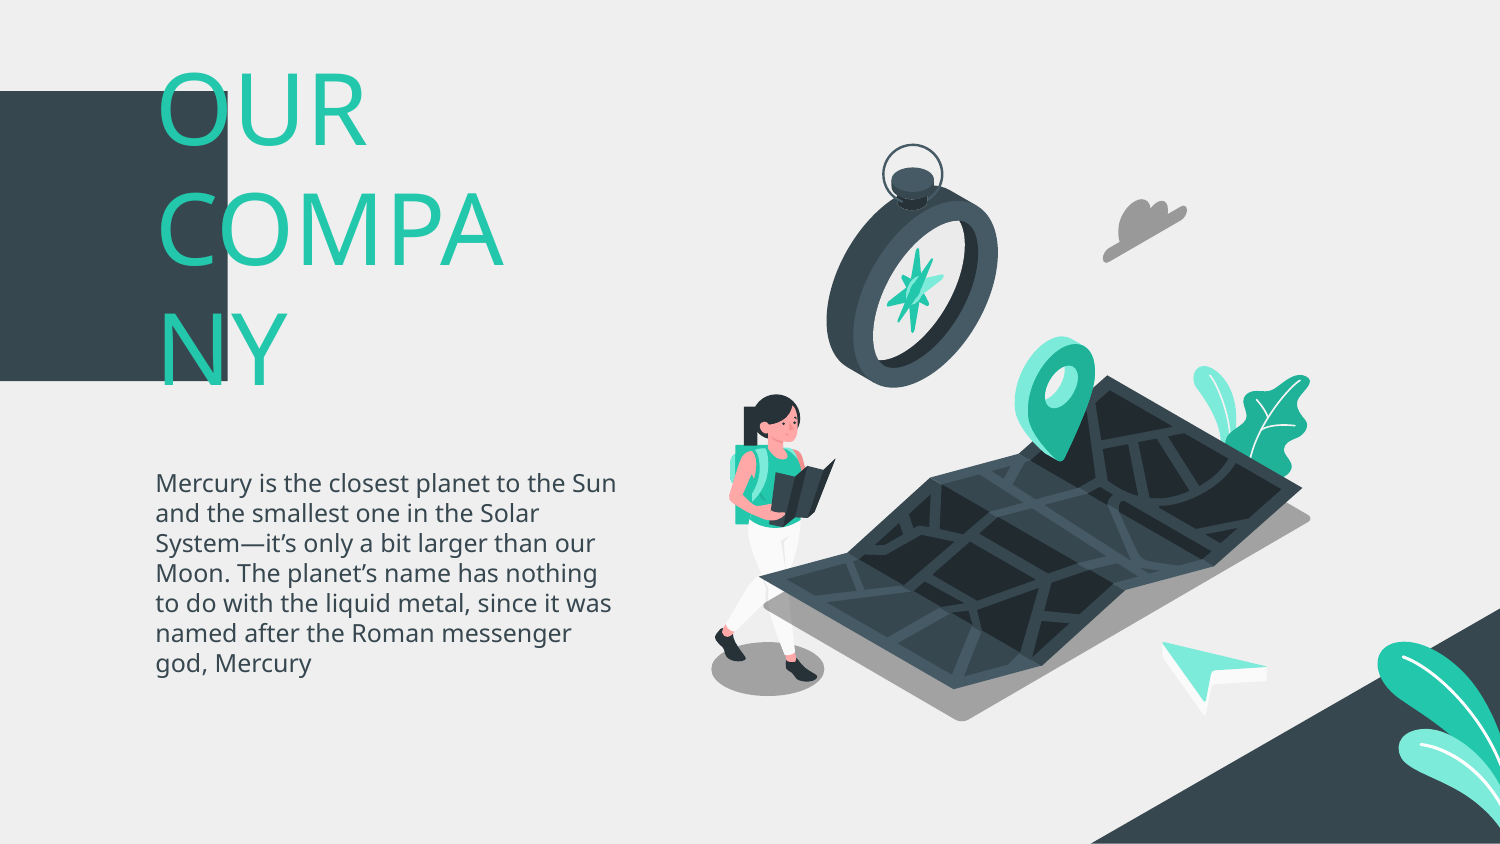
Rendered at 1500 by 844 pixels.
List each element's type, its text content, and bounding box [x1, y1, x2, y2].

subtitle Mercury is the closest planet to the Sun and the smallest one in the Solar System—it’s only a bit larger than our Moon. The planet’s name has nothing to do with the liquid metal, since it was named after the Roman messenger god, Mercury [140, 452, 644, 645]
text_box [1392, 728, 1500, 841]
text_box [1401, 655, 1483, 727]
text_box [705, 393, 753, 697]
title OUR COMPANY [140, 273, 531, 421]
text_box [1377, 641, 1498, 727]
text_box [758, 143, 1316, 722]
